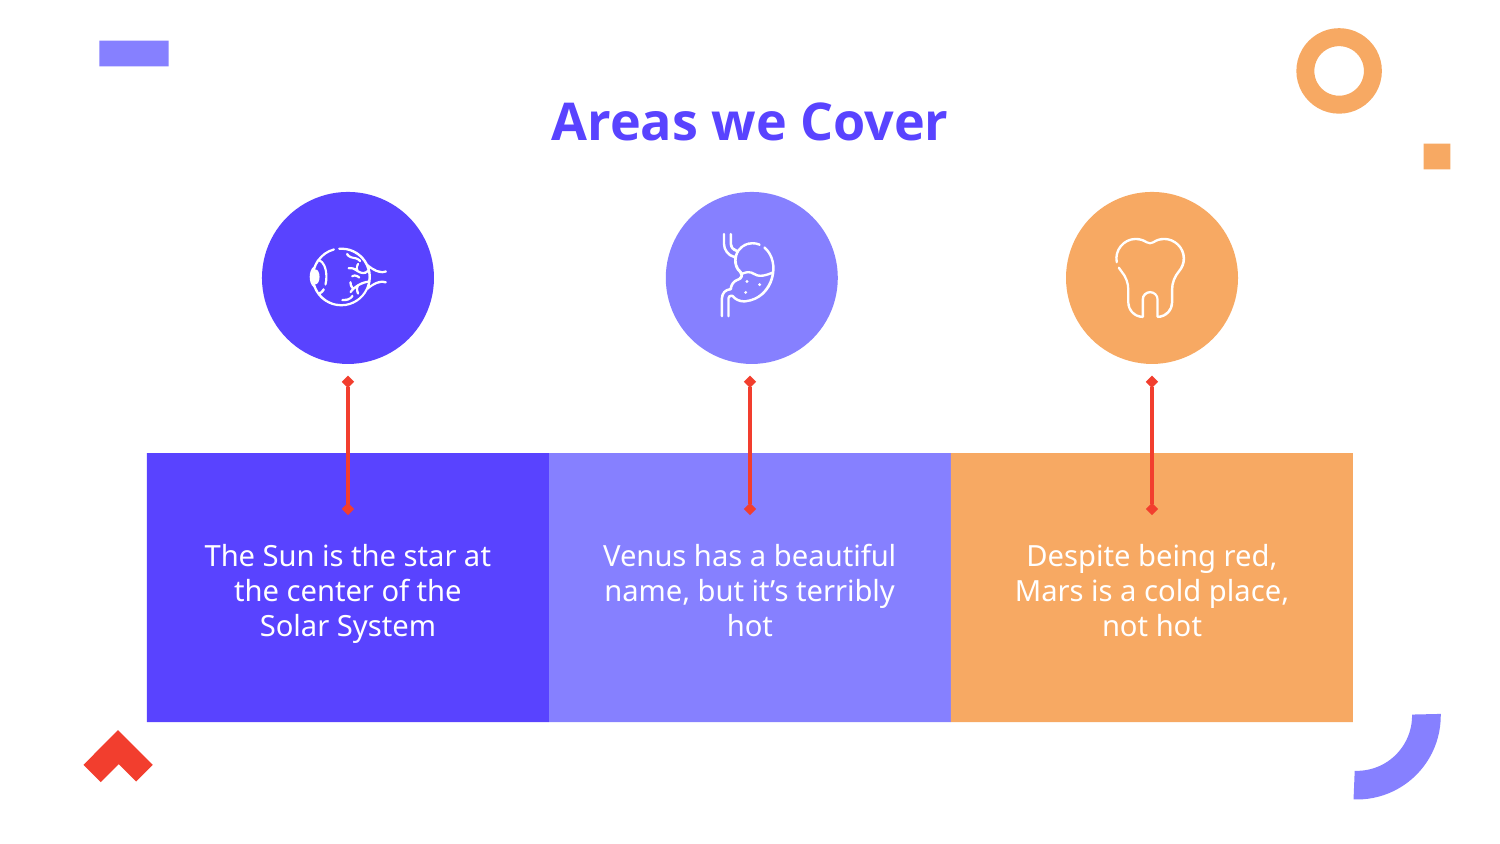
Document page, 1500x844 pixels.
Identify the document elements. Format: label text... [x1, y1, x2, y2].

text_box [261, 191, 434, 364]
text_box [1115, 237, 1186, 319]
text_box The Sun is the star at the center of the Solar System [181, 522, 515, 673]
title Areas we Cover [118, 72, 1382, 167]
text_box [1146, 383, 1158, 515]
text_box [549, 453, 950, 723]
text_box [744, 383, 755, 514]
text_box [720, 232, 784, 318]
text_box [1066, 191, 1239, 364]
text_box [950, 453, 1353, 723]
text_box [146, 453, 549, 723]
text_box Venus has a beautiful name, but it’s terribly hot [583, 522, 917, 673]
text_box Despite being red, Mars is a cold place, not hot [985, 522, 1319, 673]
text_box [308, 247, 388, 307]
text_box [665, 191, 838, 364]
text_box [342, 383, 354, 515]
